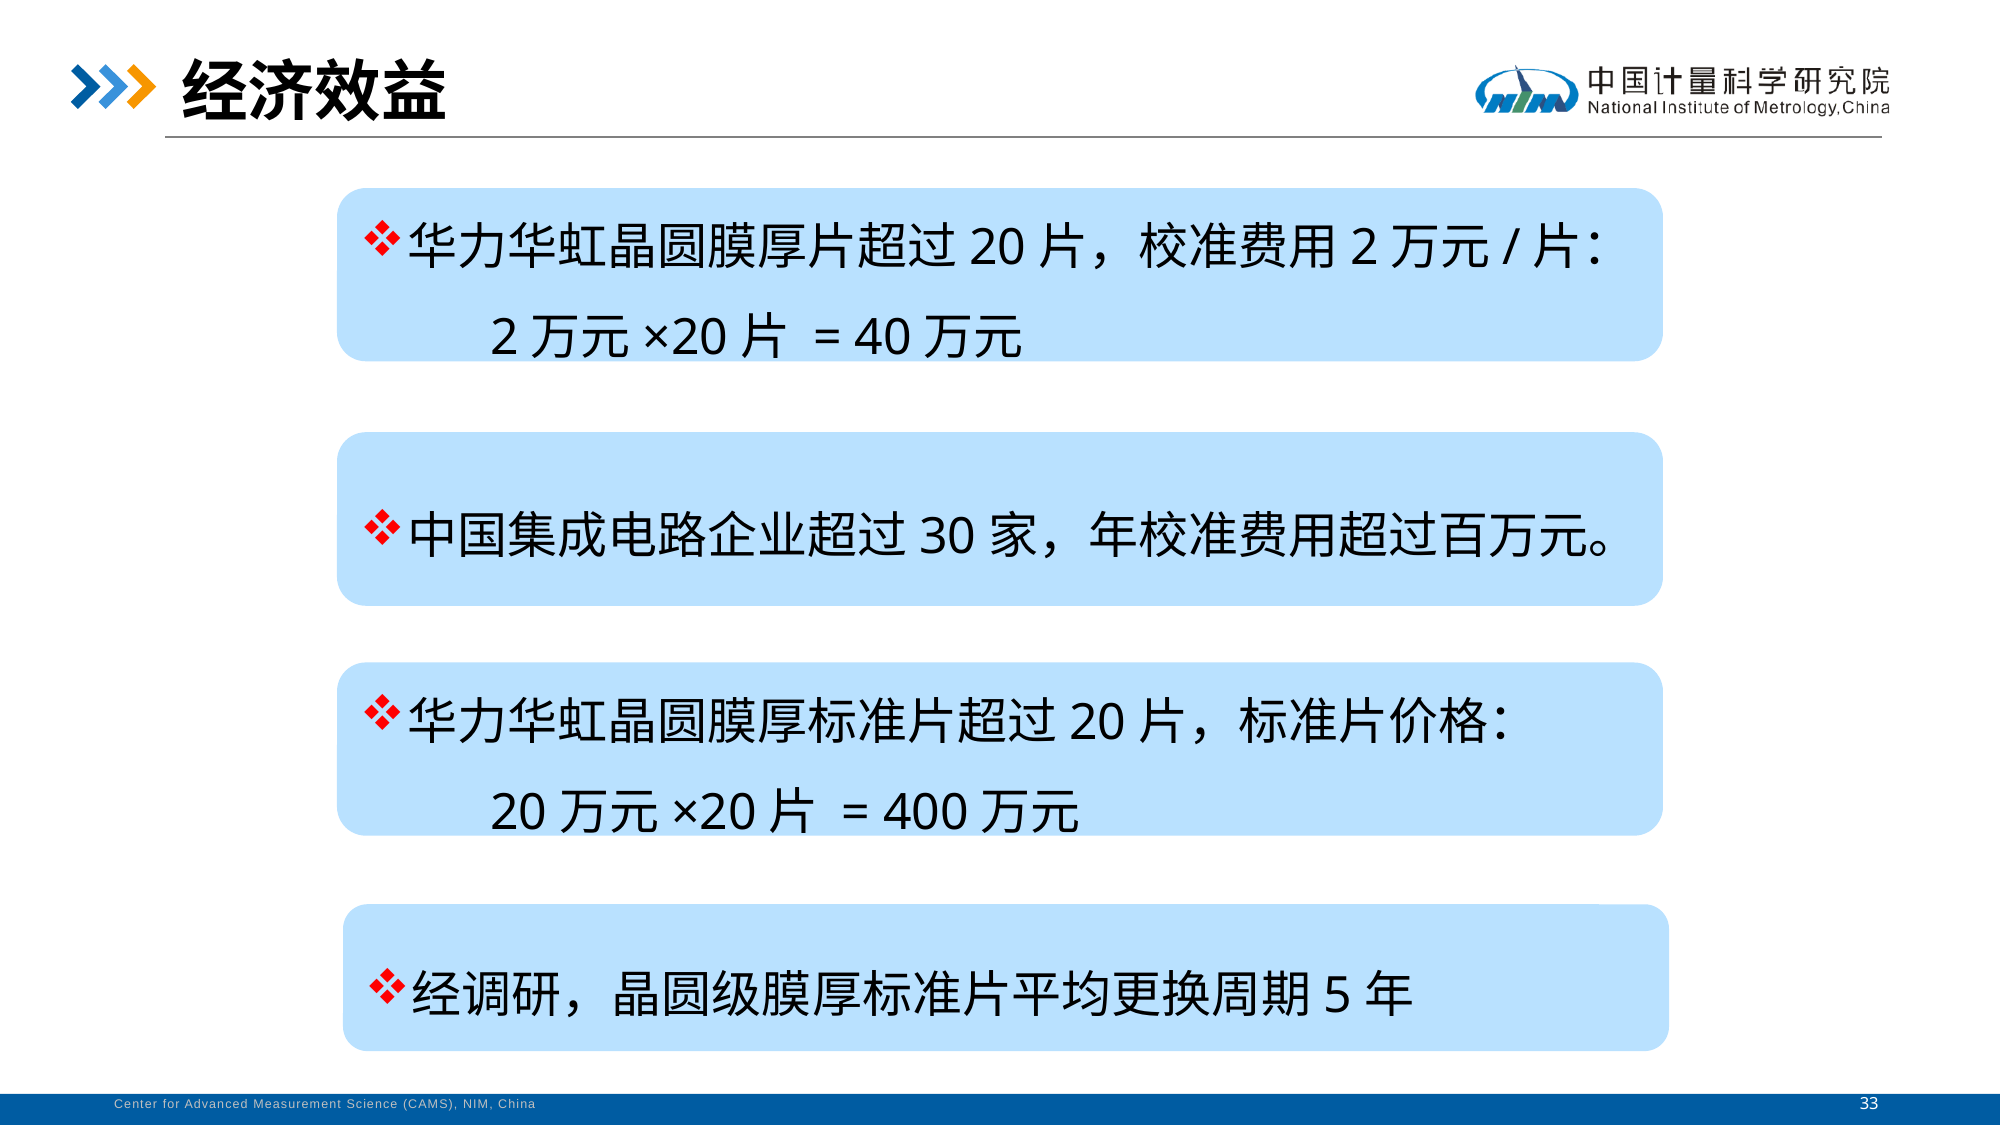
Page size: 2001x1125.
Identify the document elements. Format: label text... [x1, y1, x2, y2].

text_box 华力华虹晶圆膜厚标准片超过20片，标准片价格： 20万元×20片 = 400万元 [335, 660, 1665, 838]
text_box 经济效益 [166, 41, 757, 137]
picture [1440, 37, 1930, 122]
text_box 经调研，晶圆级膜厚标准片平均更换周期5年 [341, 902, 1671, 1053]
text_box 华力华虹晶圆膜厚片超过20片，校准费用2万元/片： 2万元×20片 = 40万元 [335, 186, 1665, 363]
text_box 中国集成电路企业超过30家，年校准费用超过百万元。 [335, 430, 1665, 608]
